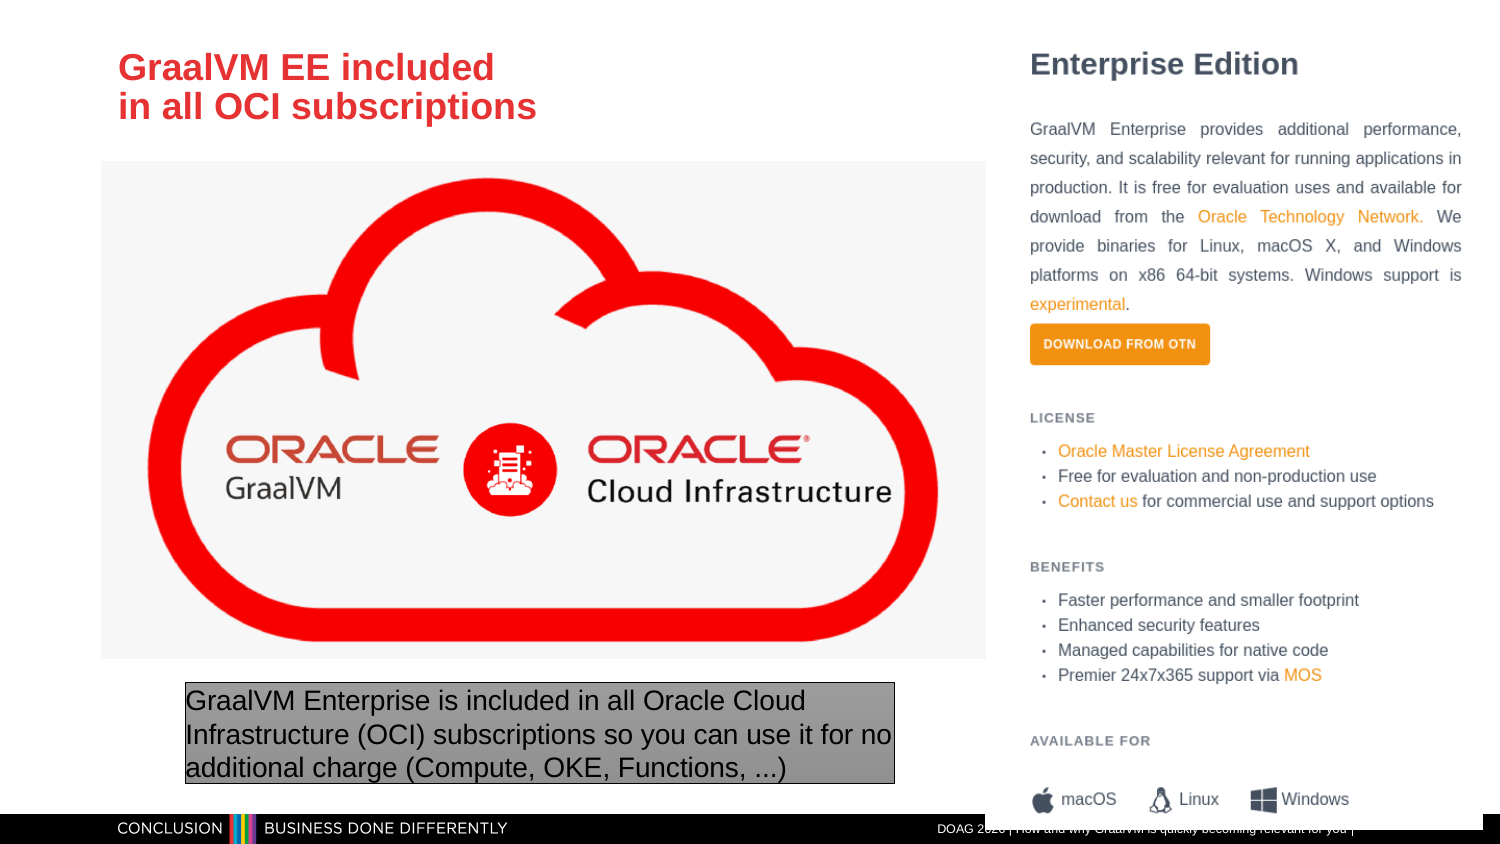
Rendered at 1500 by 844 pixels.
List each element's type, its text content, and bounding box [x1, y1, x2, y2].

footer DOAG 2020 | How and why GraalVM is quickly becoming relevant for you [814, 820, 1347, 839]
title GraalVM EE included in all OCI subscriptions [118, 47, 985, 130]
picture [100, 37, 1500, 844]
picture [0, 814, 236, 844]
text_box GraalVM Enterprise is included in all Oracle Cloud Infrastructure (OCI) subscriptions so you can use it for no additional charge (Compute, OKE, Functions, ...) [185, 682, 895, 784]
